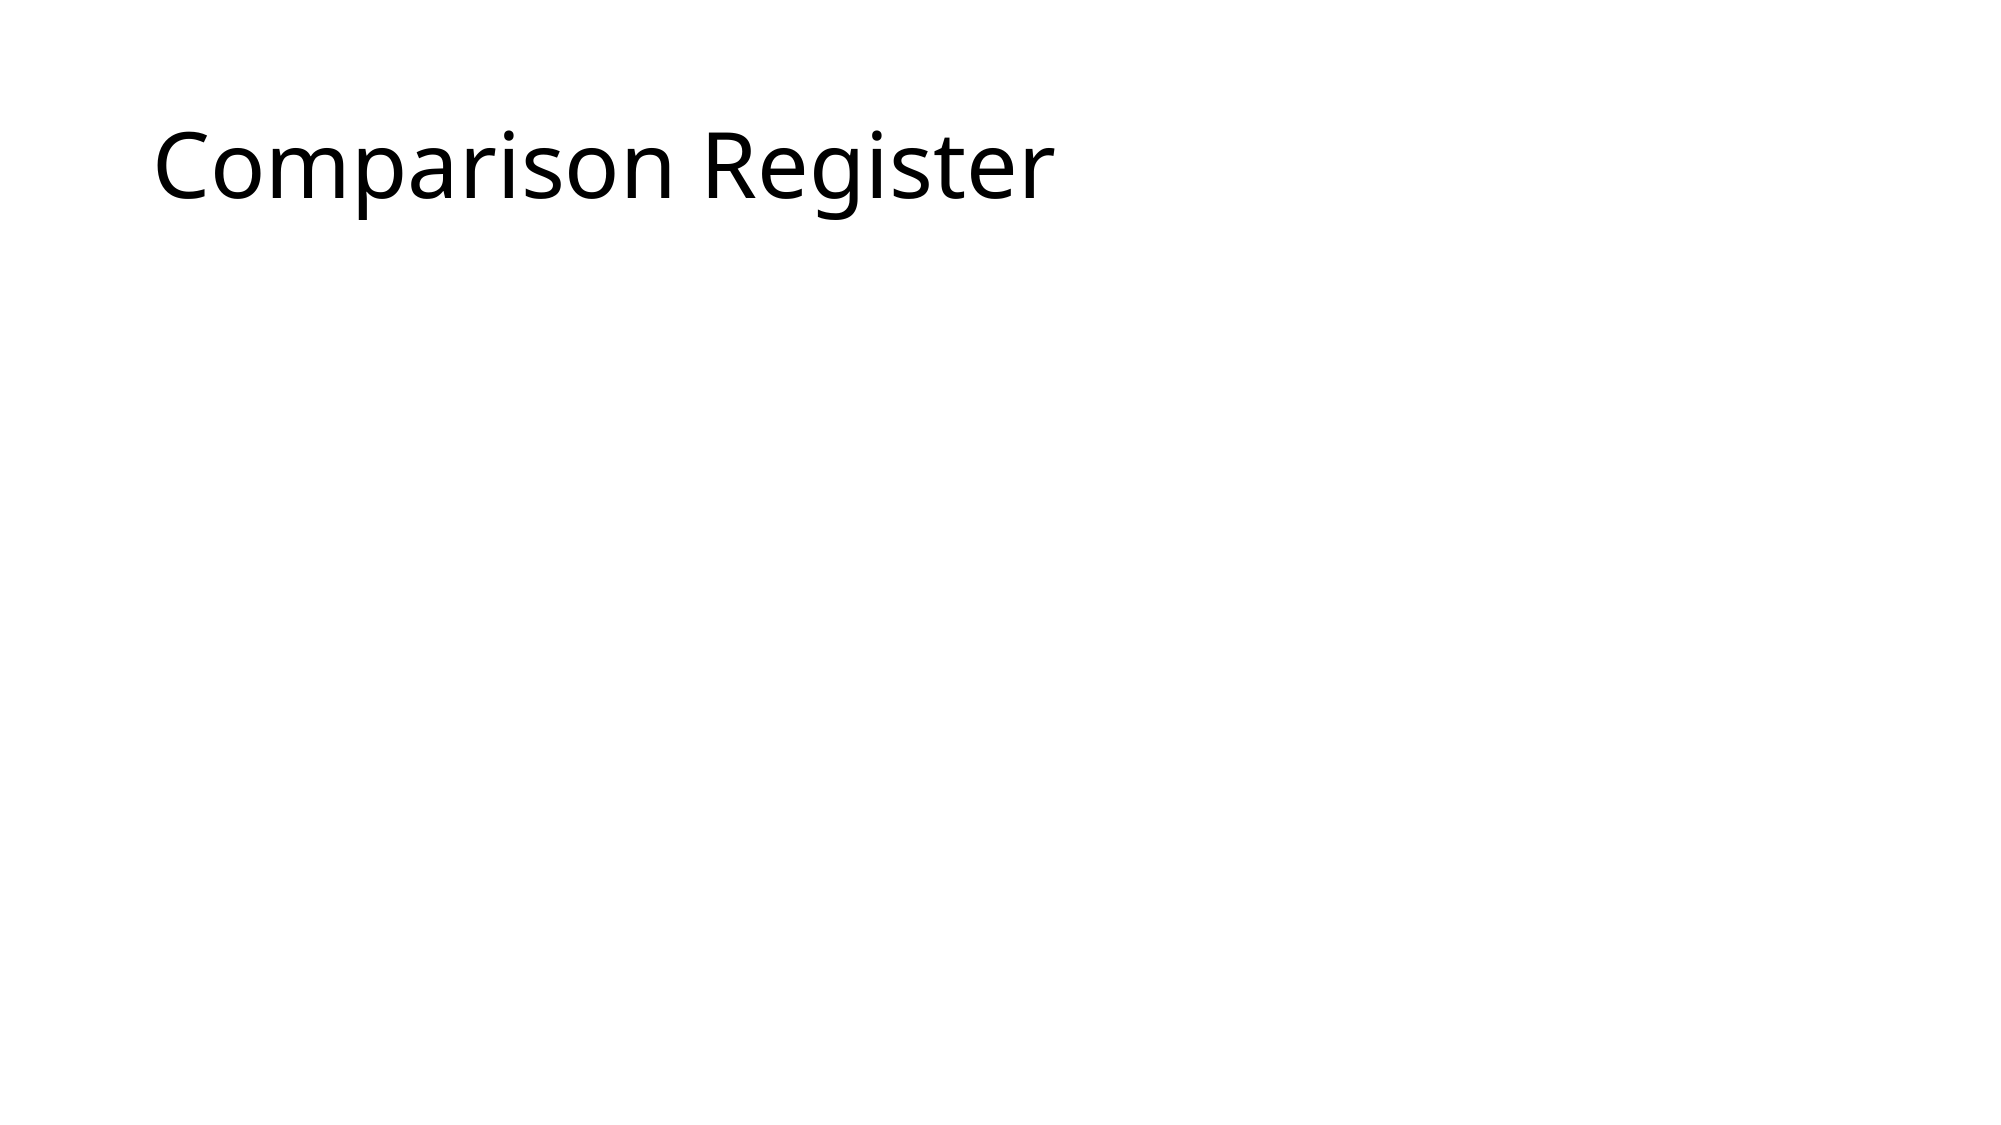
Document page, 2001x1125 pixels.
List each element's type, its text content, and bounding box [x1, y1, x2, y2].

title Comparison Register [137, 59, 1863, 278]
